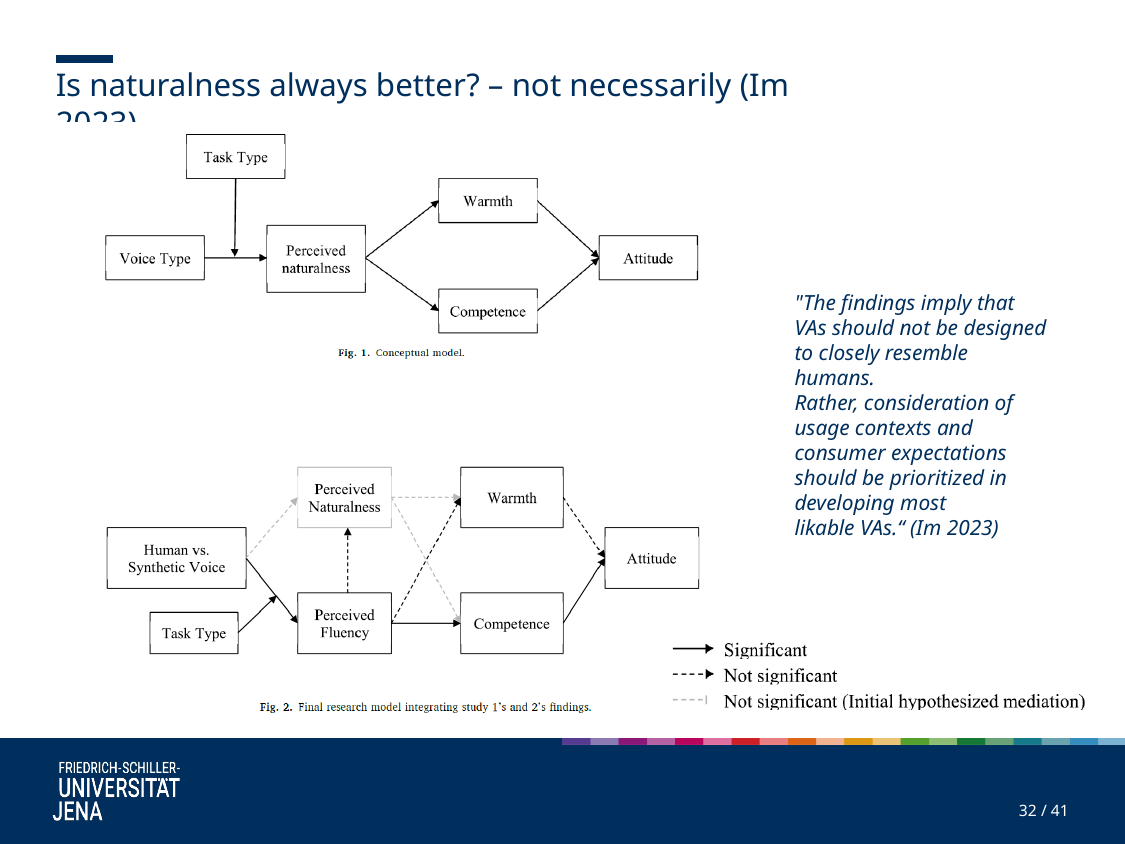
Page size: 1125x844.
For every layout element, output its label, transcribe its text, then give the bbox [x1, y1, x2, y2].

text_box Is naturalness always better? – not necessarily (Im 2023) [54, 63, 856, 112]
picture [253, 699, 603, 718]
picture [562, 738, 1125, 745]
picture [75, 465, 1091, 718]
text_box "The findings imply that VAs should not be designed to closely resemble humans. Rather, consideration of usage contexts and consumer expectations should be prioritized in developing most likable VAs.“ (Im 2023) [779, 282, 1067, 547]
picture [51, 755, 181, 827]
picture [56, 122, 738, 367]
